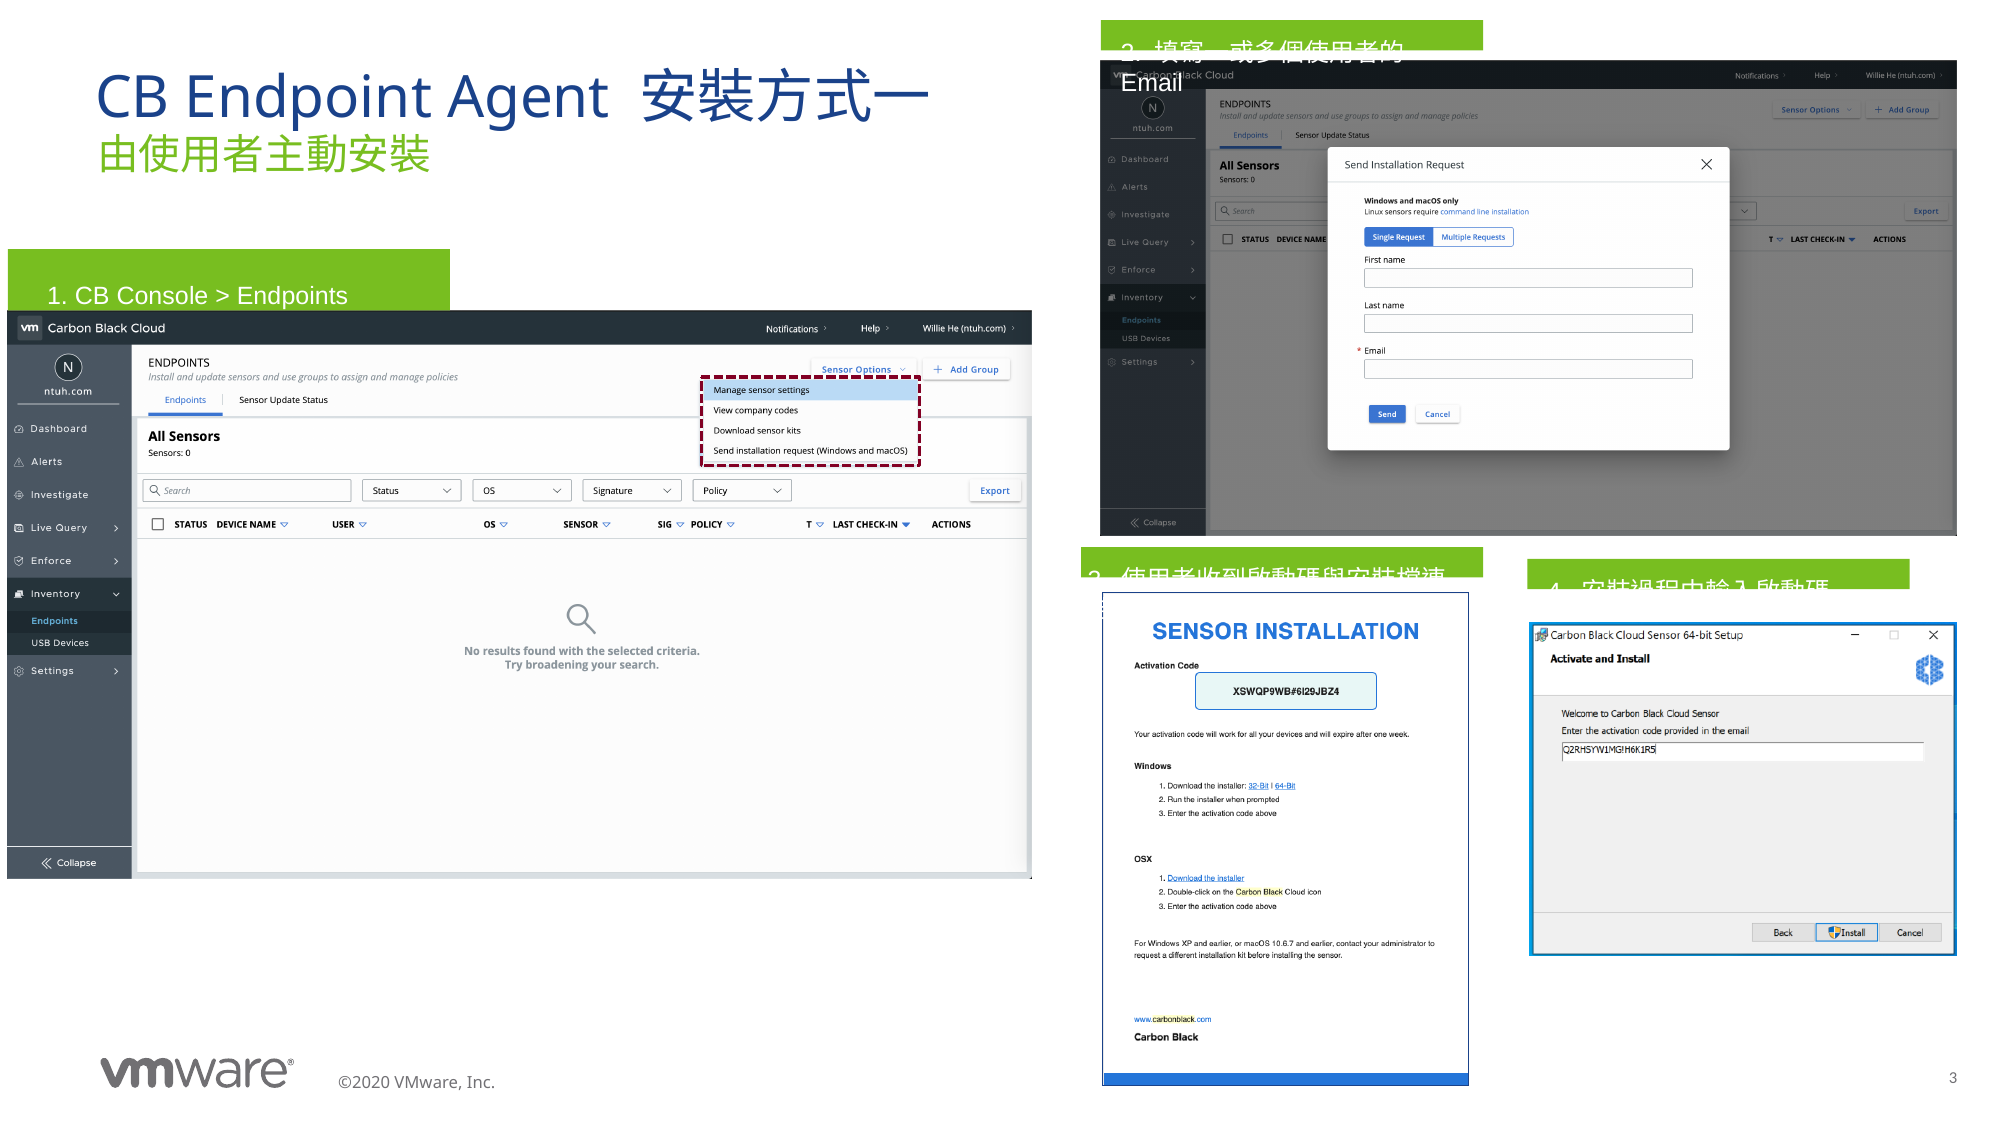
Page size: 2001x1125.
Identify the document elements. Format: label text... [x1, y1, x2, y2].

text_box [7, 310, 1033, 880]
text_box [1100, 19, 1958, 536]
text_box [1527, 558, 1958, 956]
title CB Endpoint Agent 安裝方式一 [94, 67, 1100, 131]
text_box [1080, 546, 1484, 1086]
subtitle 由使用者主動安裝 [96, 132, 1100, 175]
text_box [7, 248, 451, 341]
